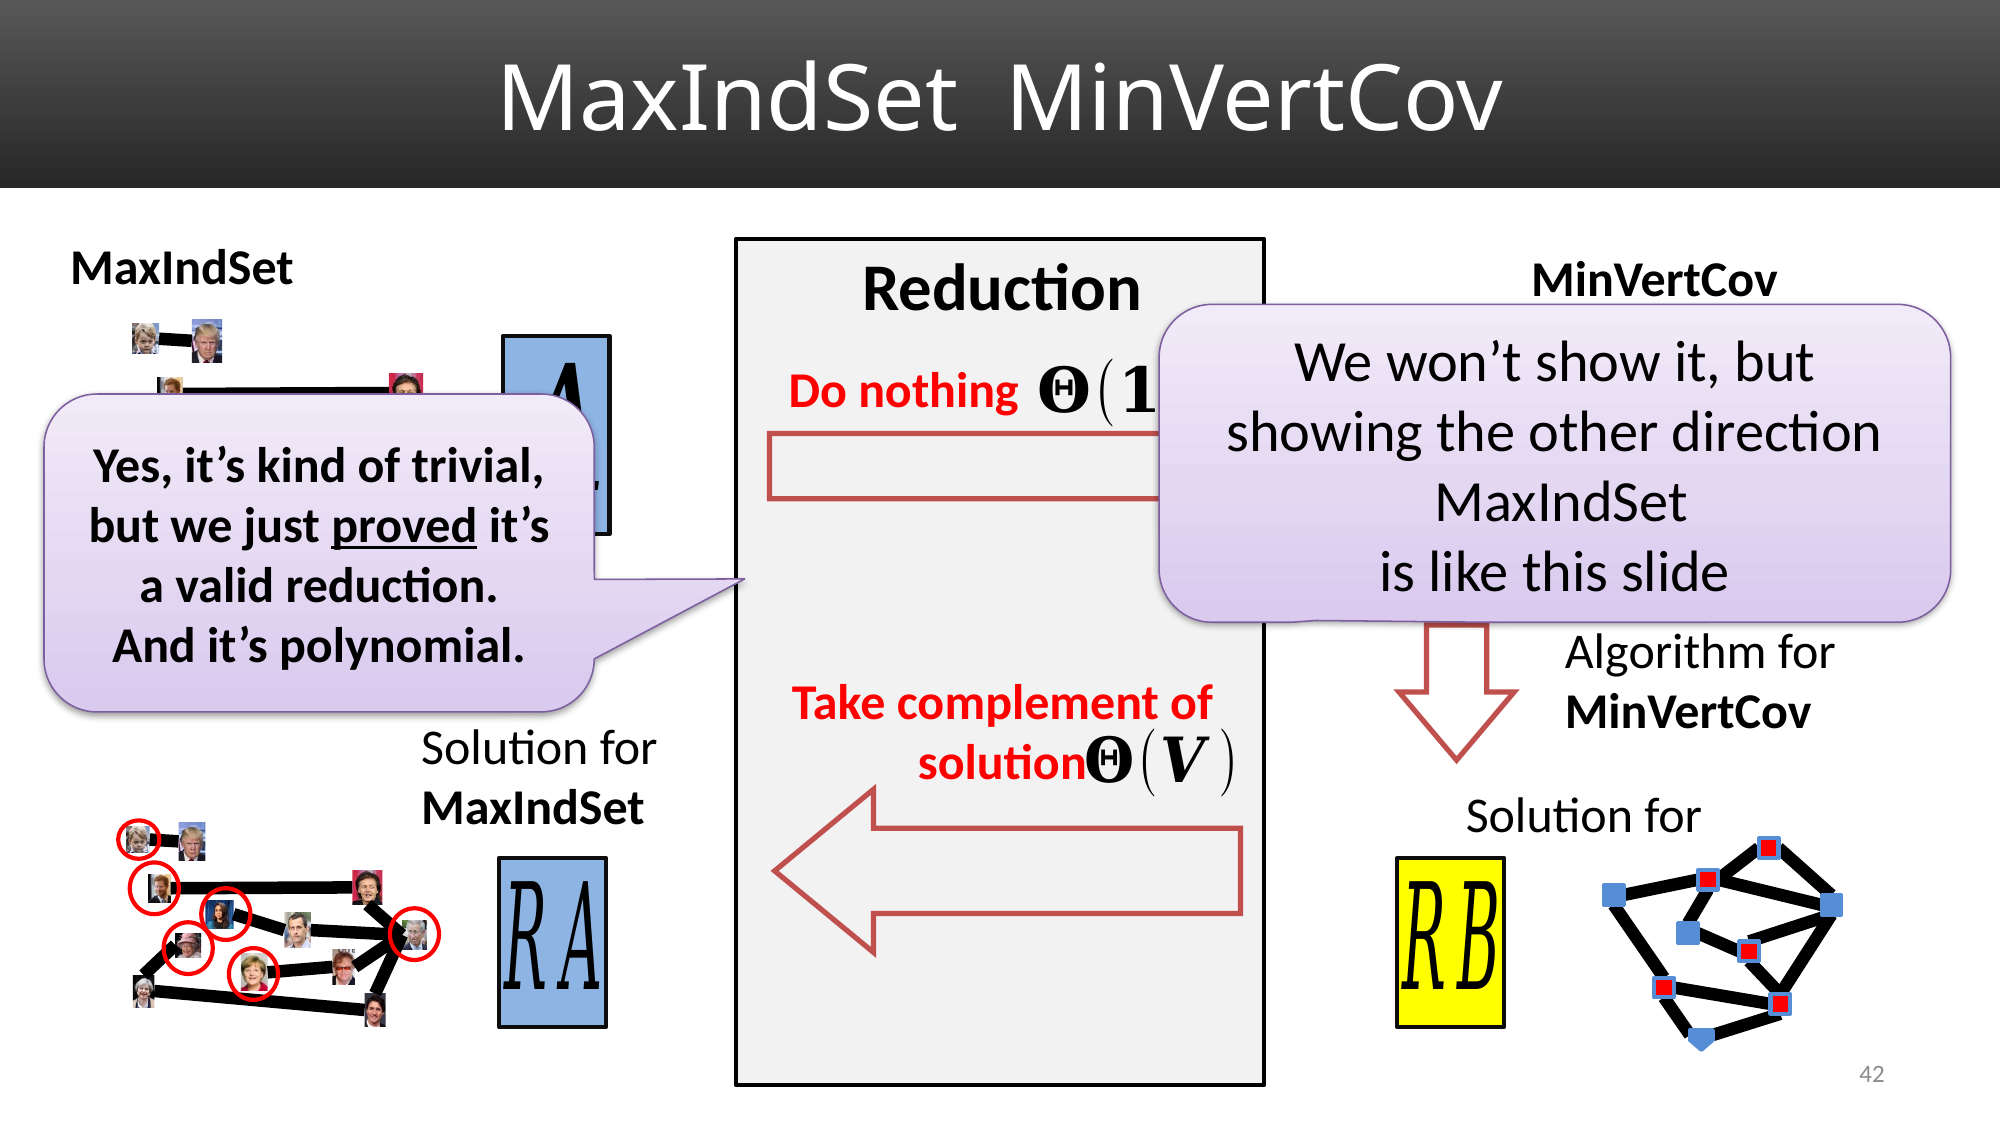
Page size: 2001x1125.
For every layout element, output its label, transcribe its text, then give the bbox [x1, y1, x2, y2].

text_box MaxIndSet [55, 227, 484, 302]
text_box Reduction [847, 236, 1158, 332]
text_box [734, 237, 1266, 661]
text_box Yes, it’s kind of trivial, but we just proved it’s a valid reduction. And it’s polynomial. [43, 393, 746, 713]
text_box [117, 820, 440, 1027]
text_box [774, 797, 1241, 953]
text_box Do nothing [773, 350, 1124, 426]
text_box [769, 433, 1153, 499]
slide_number 42 [1433, 1042, 1900, 1103]
text_box MinVertCov [1516, 238, 2000, 314]
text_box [1603, 837, 1842, 1050]
text_box [734, 797, 1266, 1087]
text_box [131, 318, 474, 551]
text_box Take complement of solution [728, 661, 1276, 797]
text_box [1399, 630, 1515, 761]
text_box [1593, 321, 1832, 534]
text_box Algorithm for MinVertCov [1550, 611, 1950, 746]
text_box Solution for MaxIndSet [406, 707, 684, 842]
